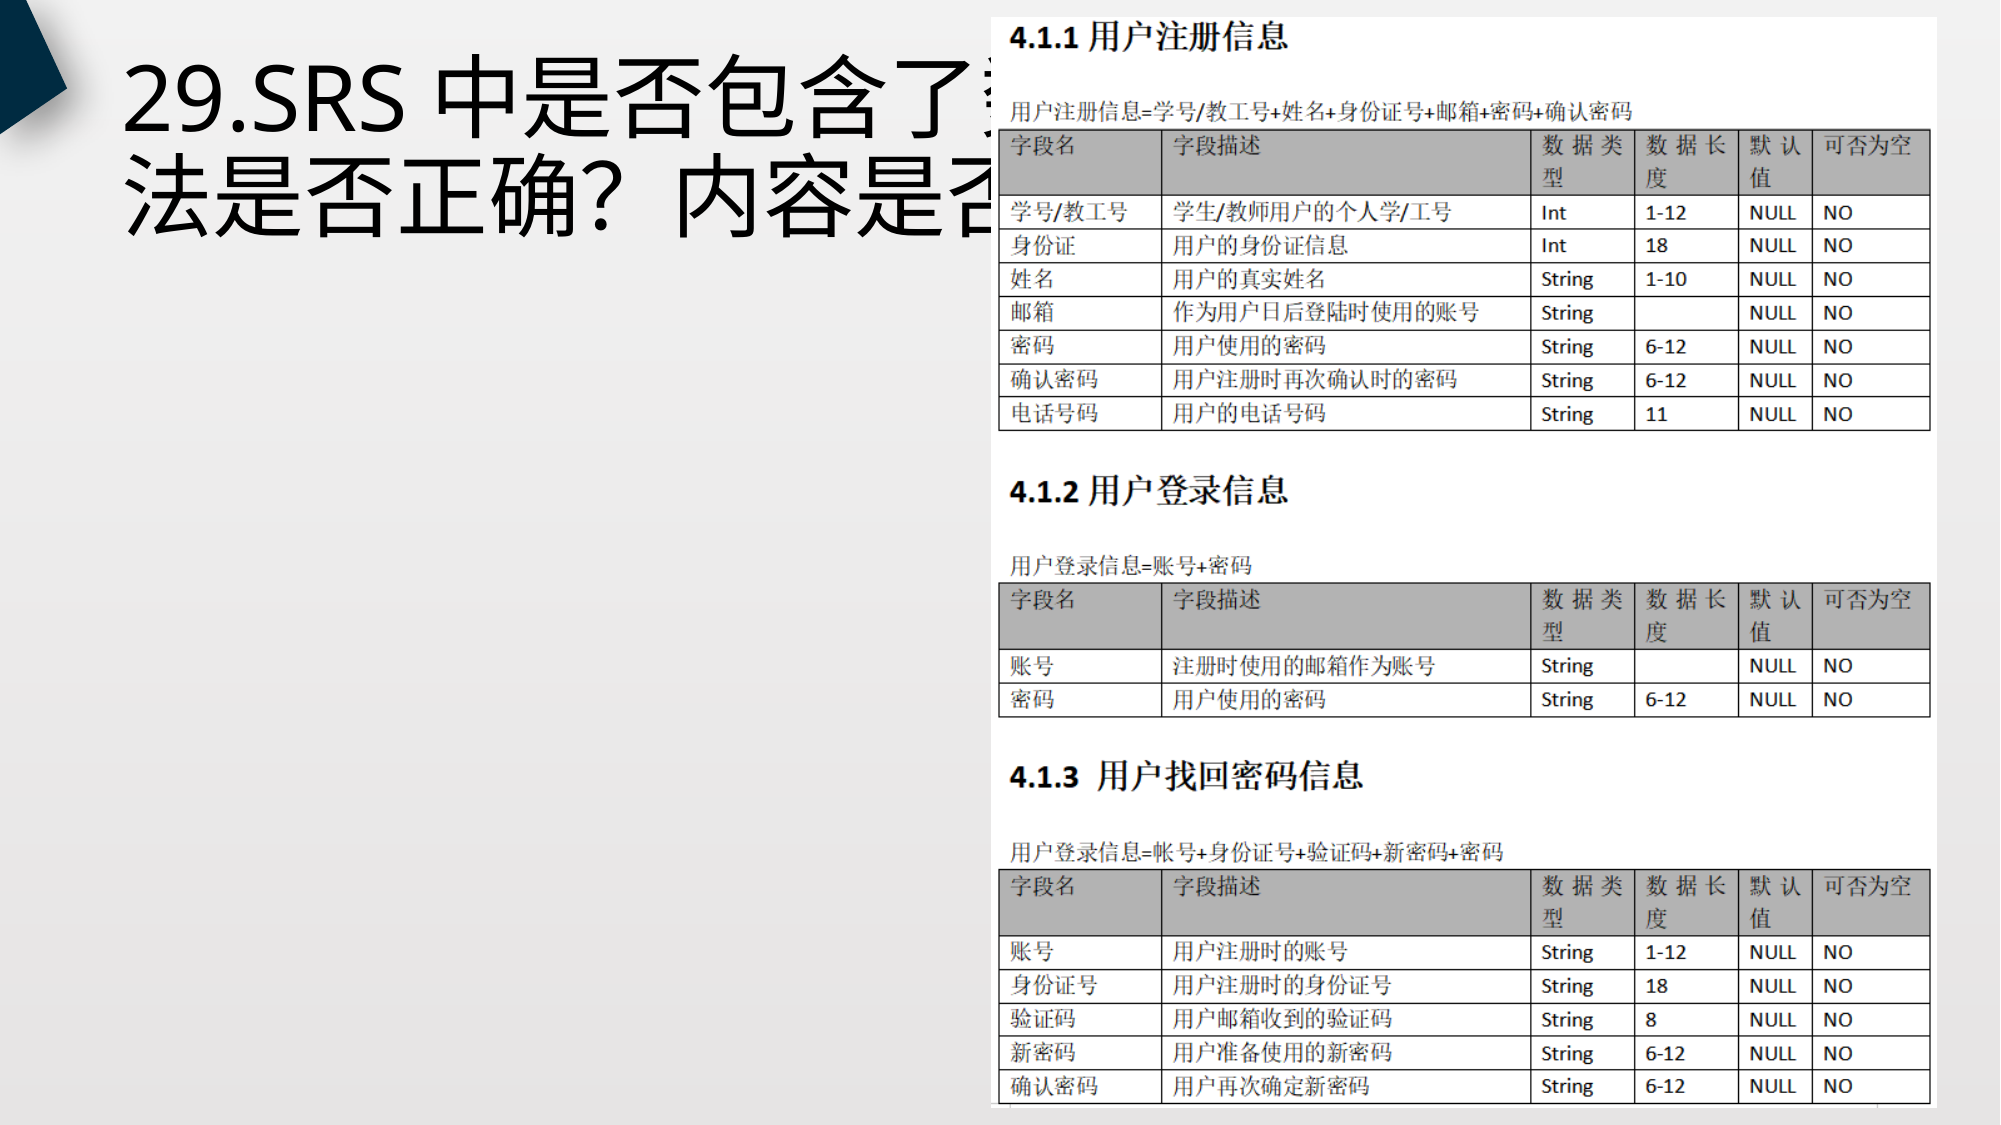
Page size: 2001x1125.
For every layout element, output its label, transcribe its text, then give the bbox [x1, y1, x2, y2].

text_box [0, 0, 68, 135]
title 29.SRS中是否包含了数据字典？定义的方法是否正确？内容是否完整、准确？ [106, 42, 991, 260]
picture [991, 17, 1937, 1108]
